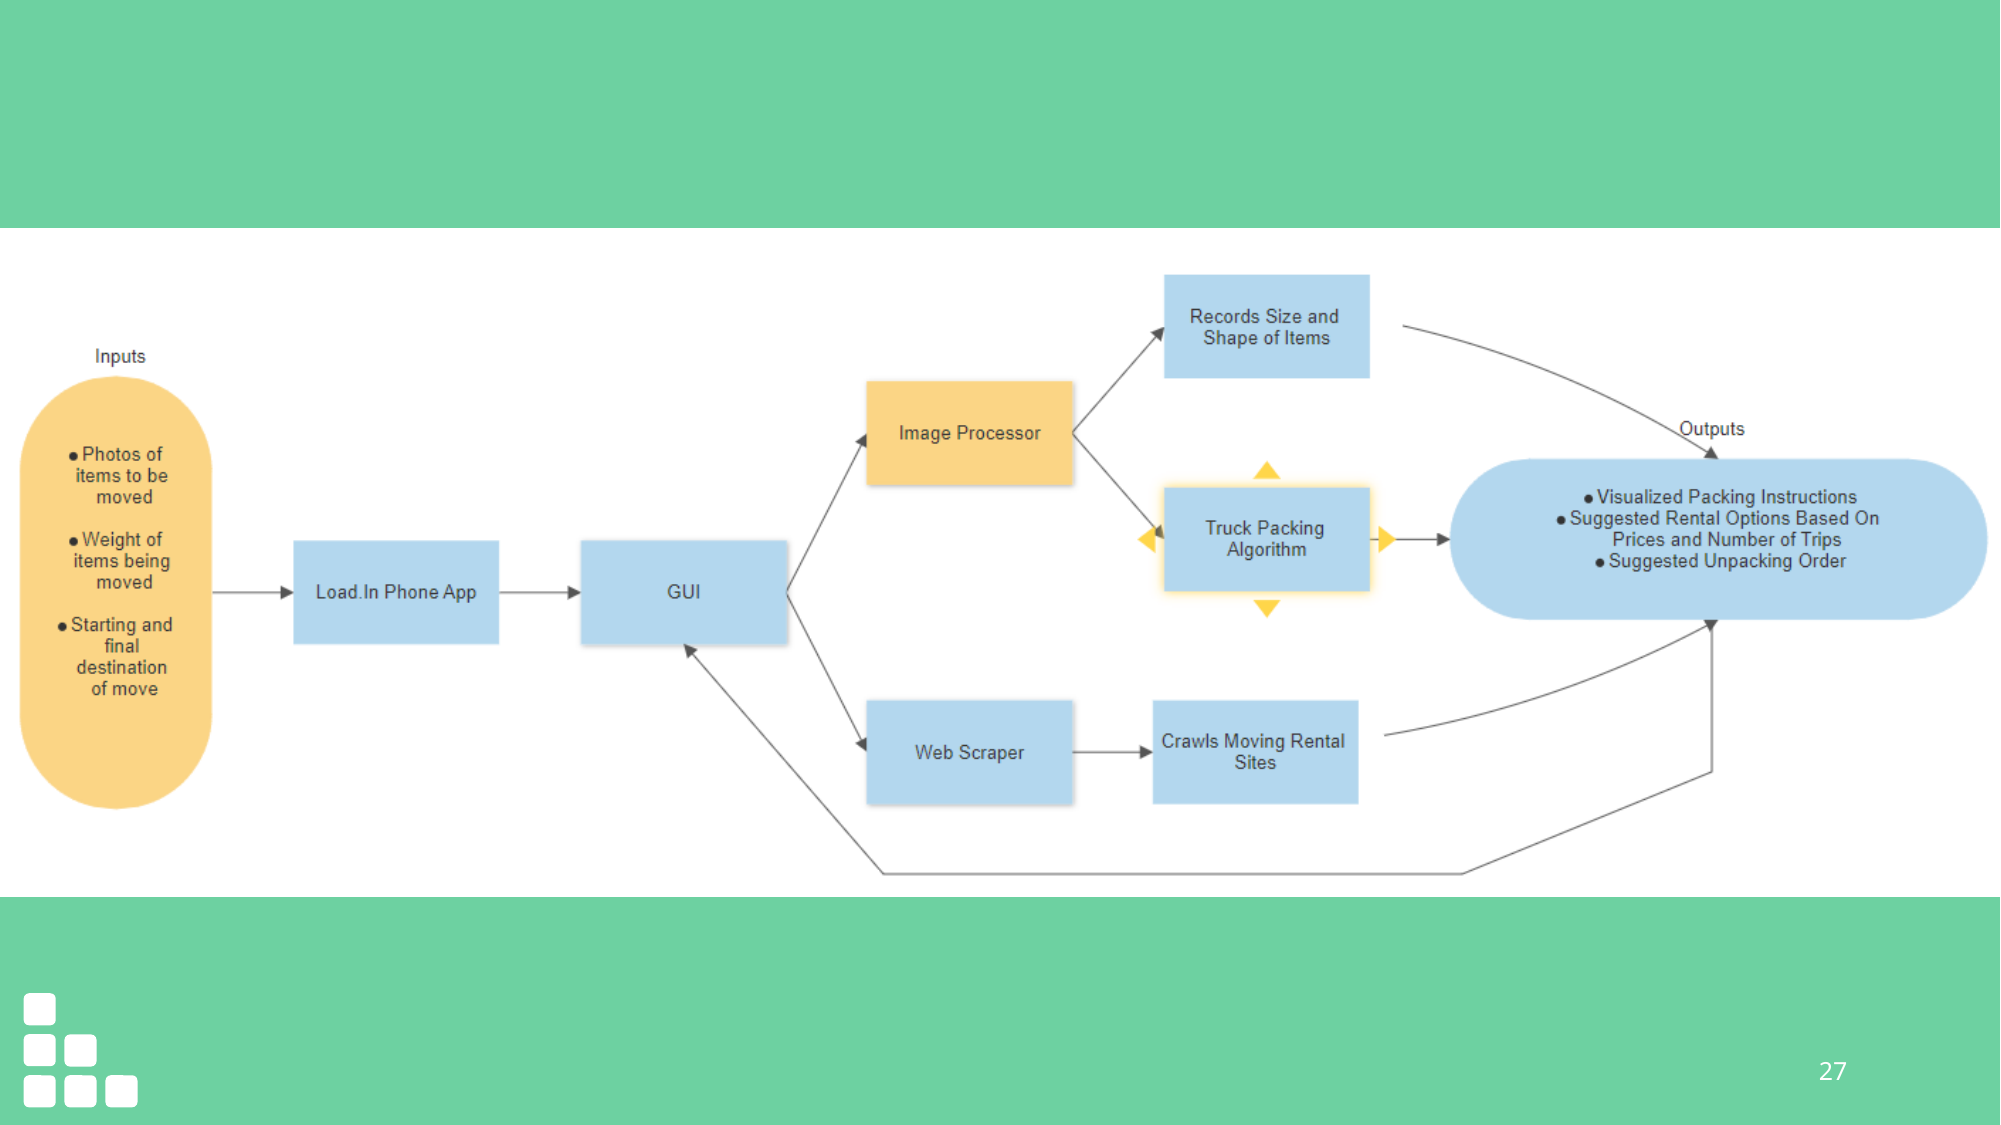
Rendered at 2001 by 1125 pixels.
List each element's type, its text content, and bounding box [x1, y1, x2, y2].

slide_number 27 [1412, 1042, 1863, 1103]
picture [0, 228, 2000, 897]
